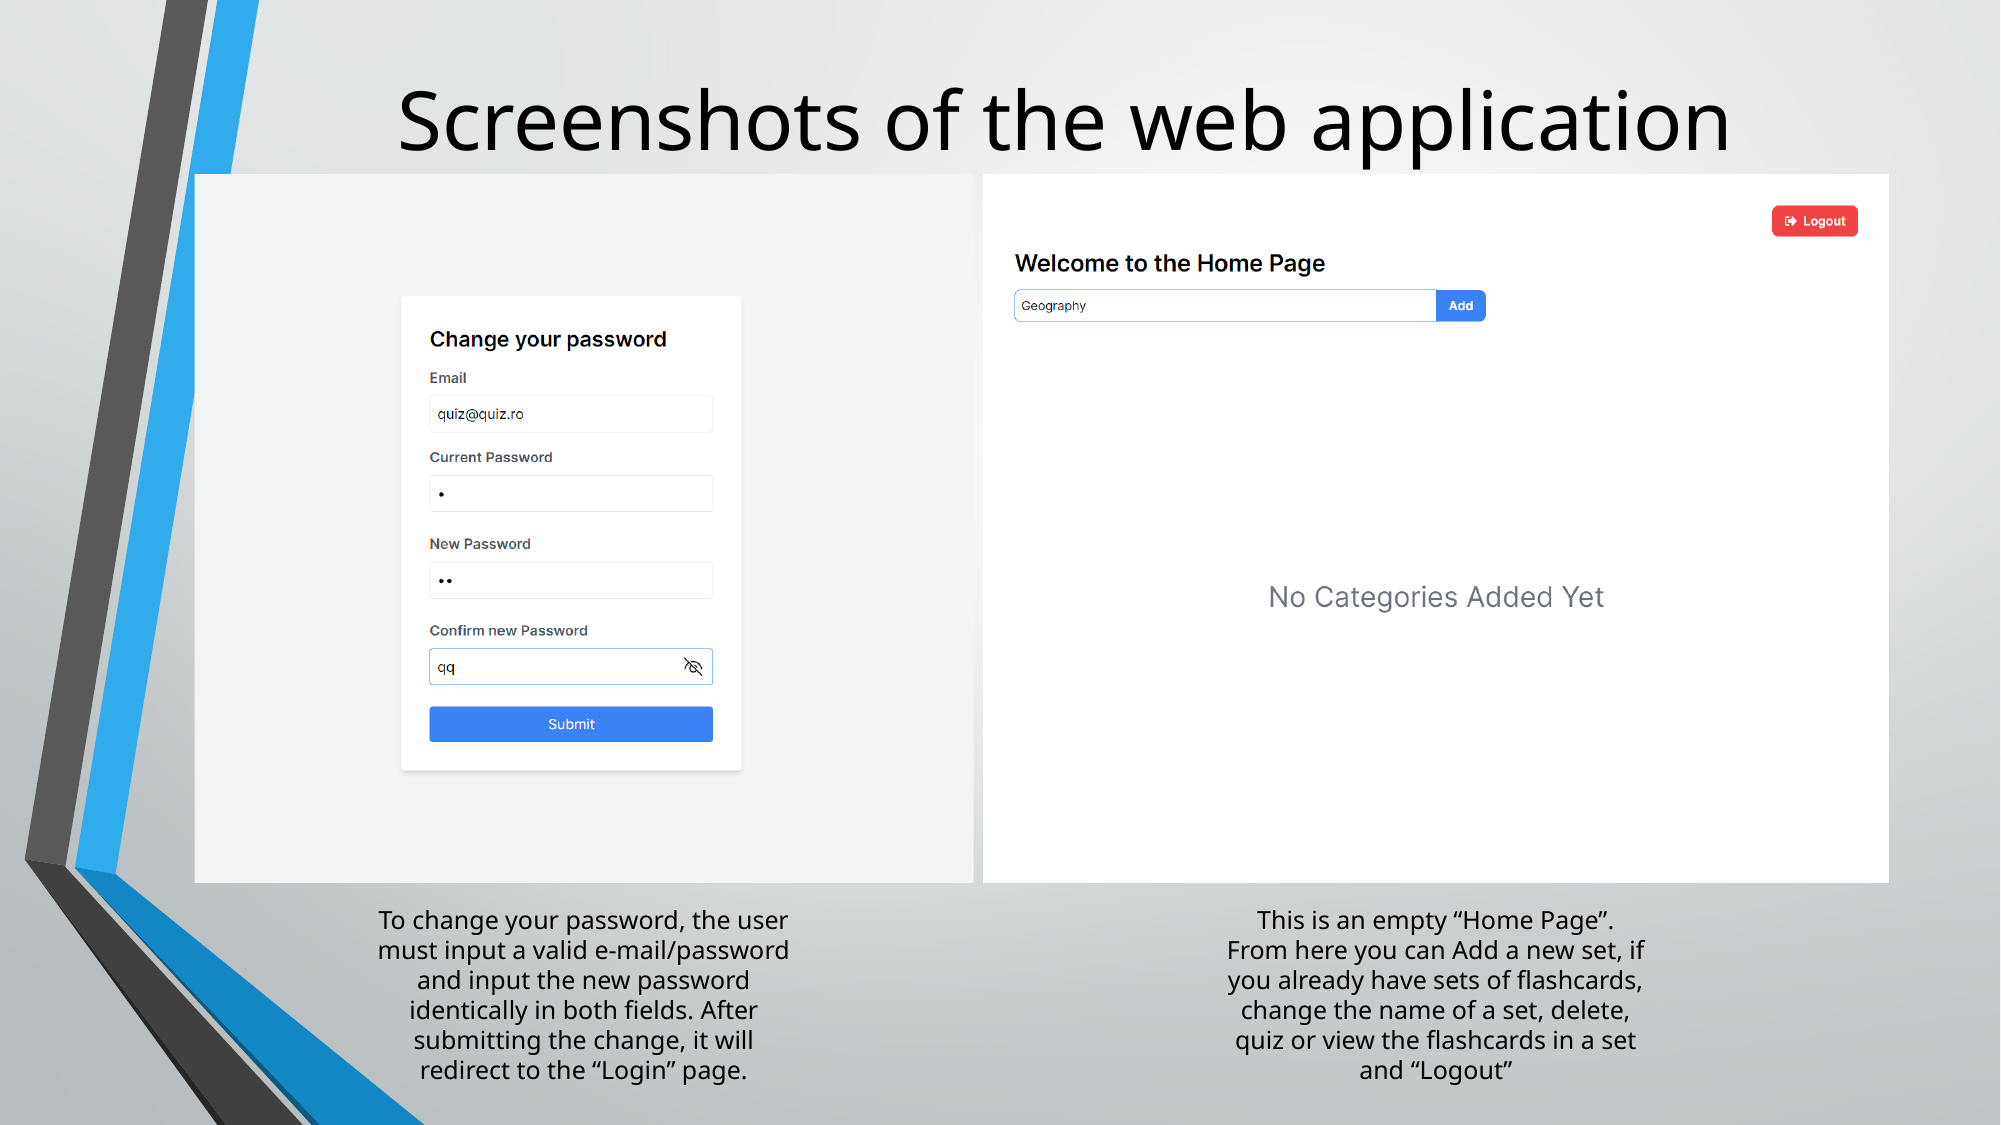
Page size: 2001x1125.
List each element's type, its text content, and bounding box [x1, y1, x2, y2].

text_box To change your password, the user must input a valid e-mail/password and input the new password identically in both fields. After submitting the change, it will redirect to the “Login” page. [357, 897, 812, 1092]
text_box This is an empty “Home Page”. From here you can Add a new set, if you already have sets of flashcards, change the name of a set, delete, quiz or view the flashcards in a set and “Logout” [1208, 897, 1663, 1092]
picture [194, 174, 974, 884]
title Screenshots of the web application [243, 61, 1887, 175]
picture [983, 174, 1889, 884]
